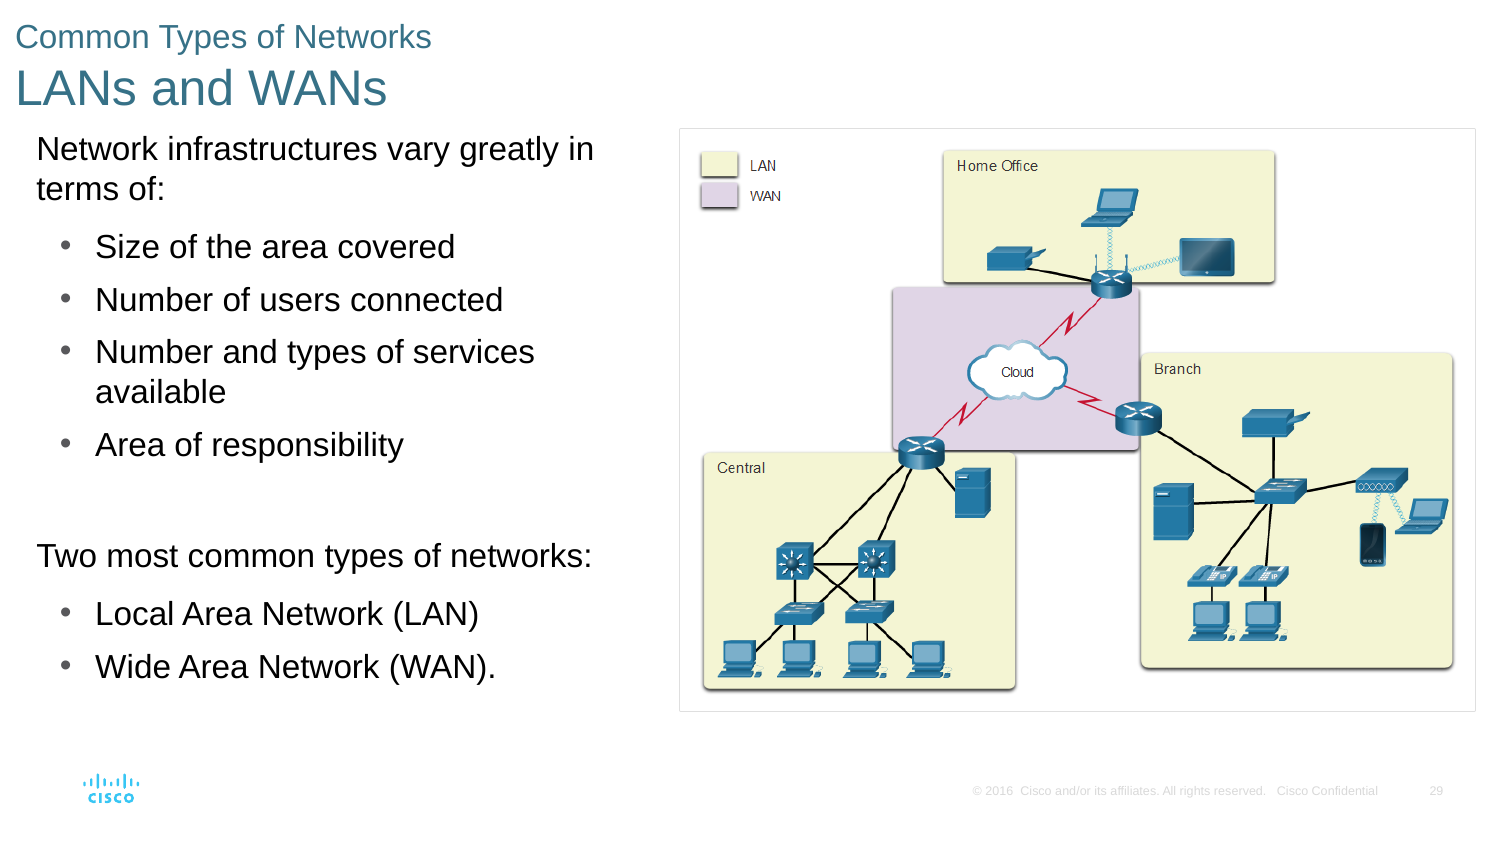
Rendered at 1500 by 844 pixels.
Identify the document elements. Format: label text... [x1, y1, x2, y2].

list Network infrastructures vary greatly in terms of: Size of the area covered Number of users connected Number and types of services available Area of responsibility Two most common types of networks: Local Area Network (LAN) Wide Area Network (WAN). [21, 119, 677, 727]
title Common Types of Networks LANs and WANs [0, 6, 1500, 124]
picture [676, 122, 1479, 715]
